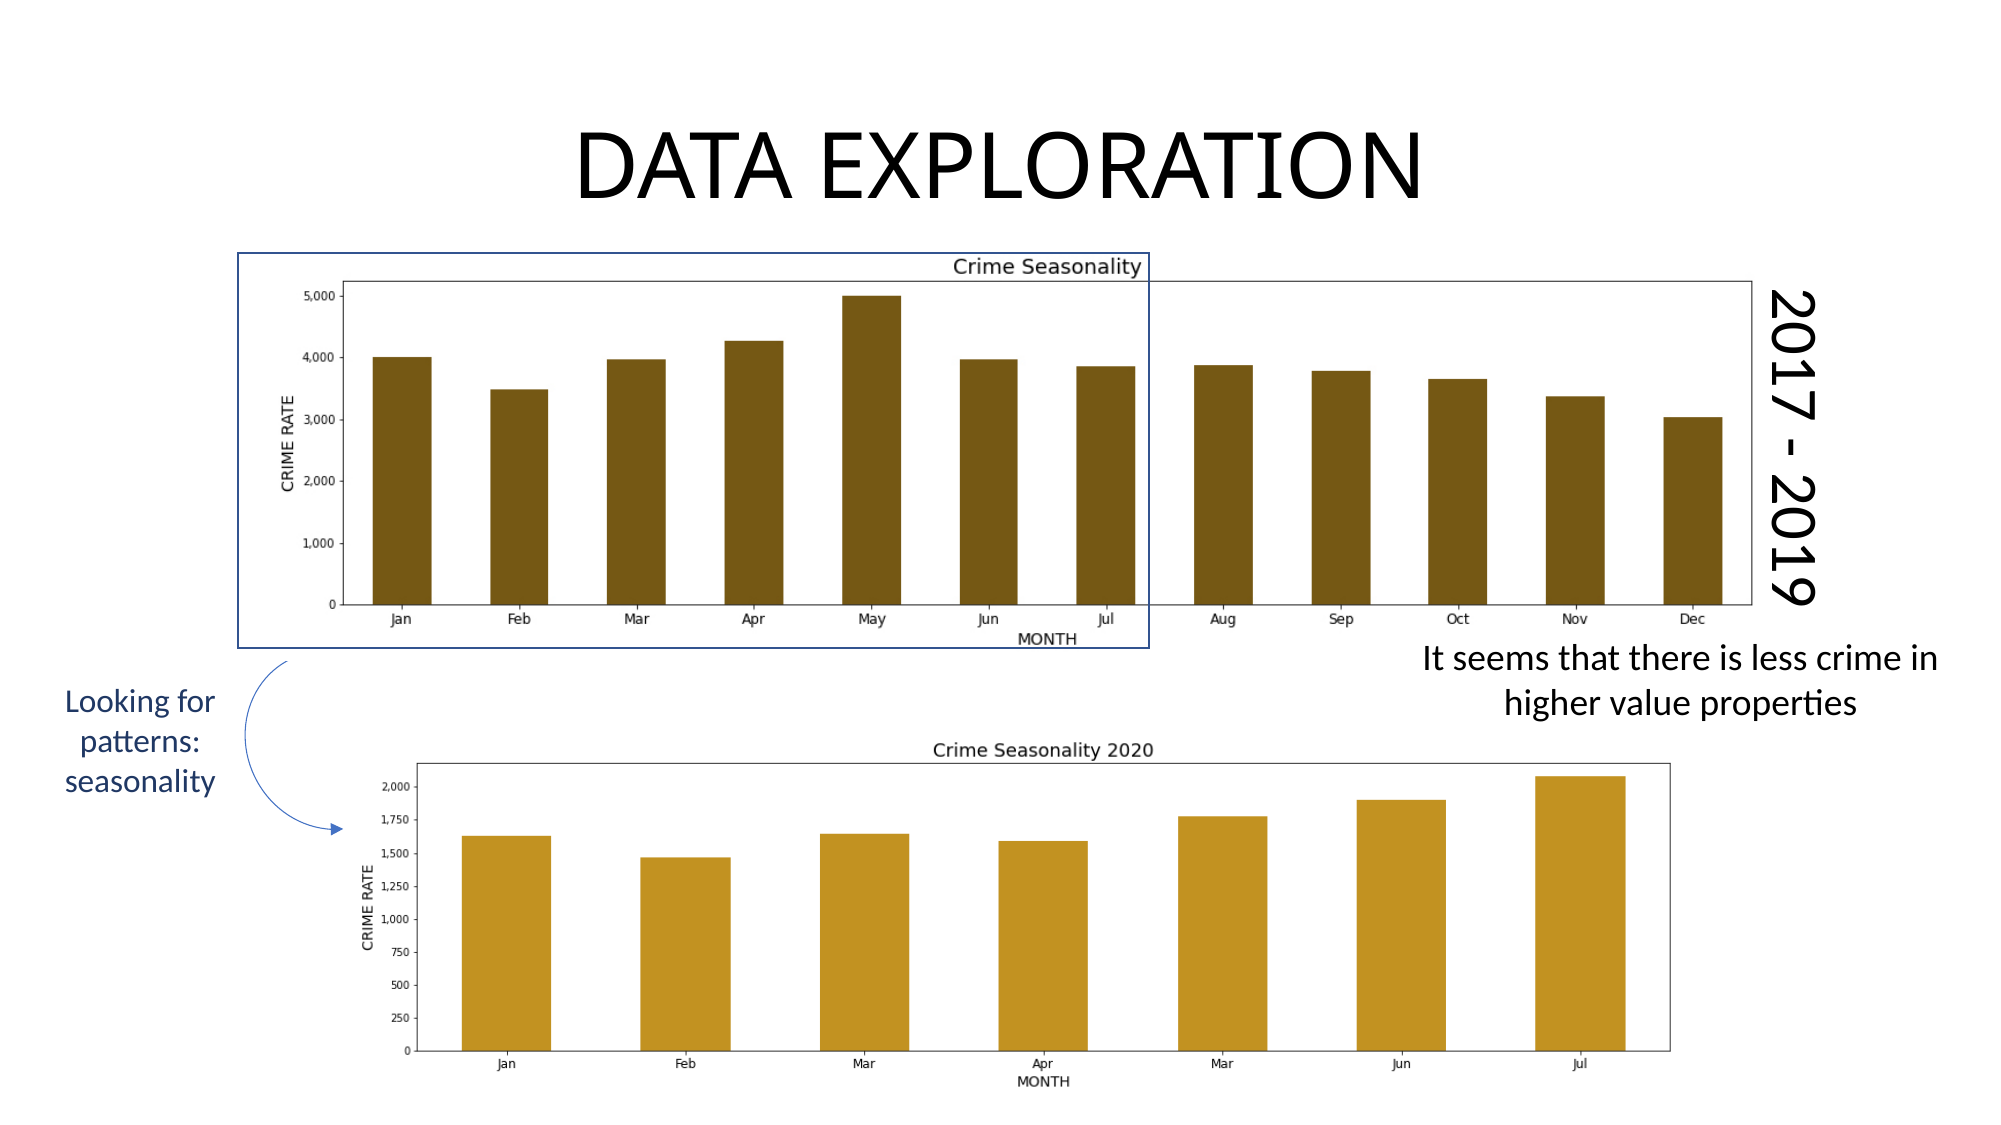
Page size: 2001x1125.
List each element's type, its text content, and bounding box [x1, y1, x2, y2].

title DATA EXPLORATION [137, 59, 1863, 278]
text_box Looking for patterns: seasonality [43, 672, 238, 807]
picture [351, 731, 1681, 1101]
text_box [244, 661, 344, 836]
text_box 2017 - 2019 [1764, 253, 1847, 625]
text_box [237, 252, 269, 649]
text_box It seems that there is less crime in higher value properties [1402, 625, 1959, 731]
picture [269, 245, 1764, 661]
